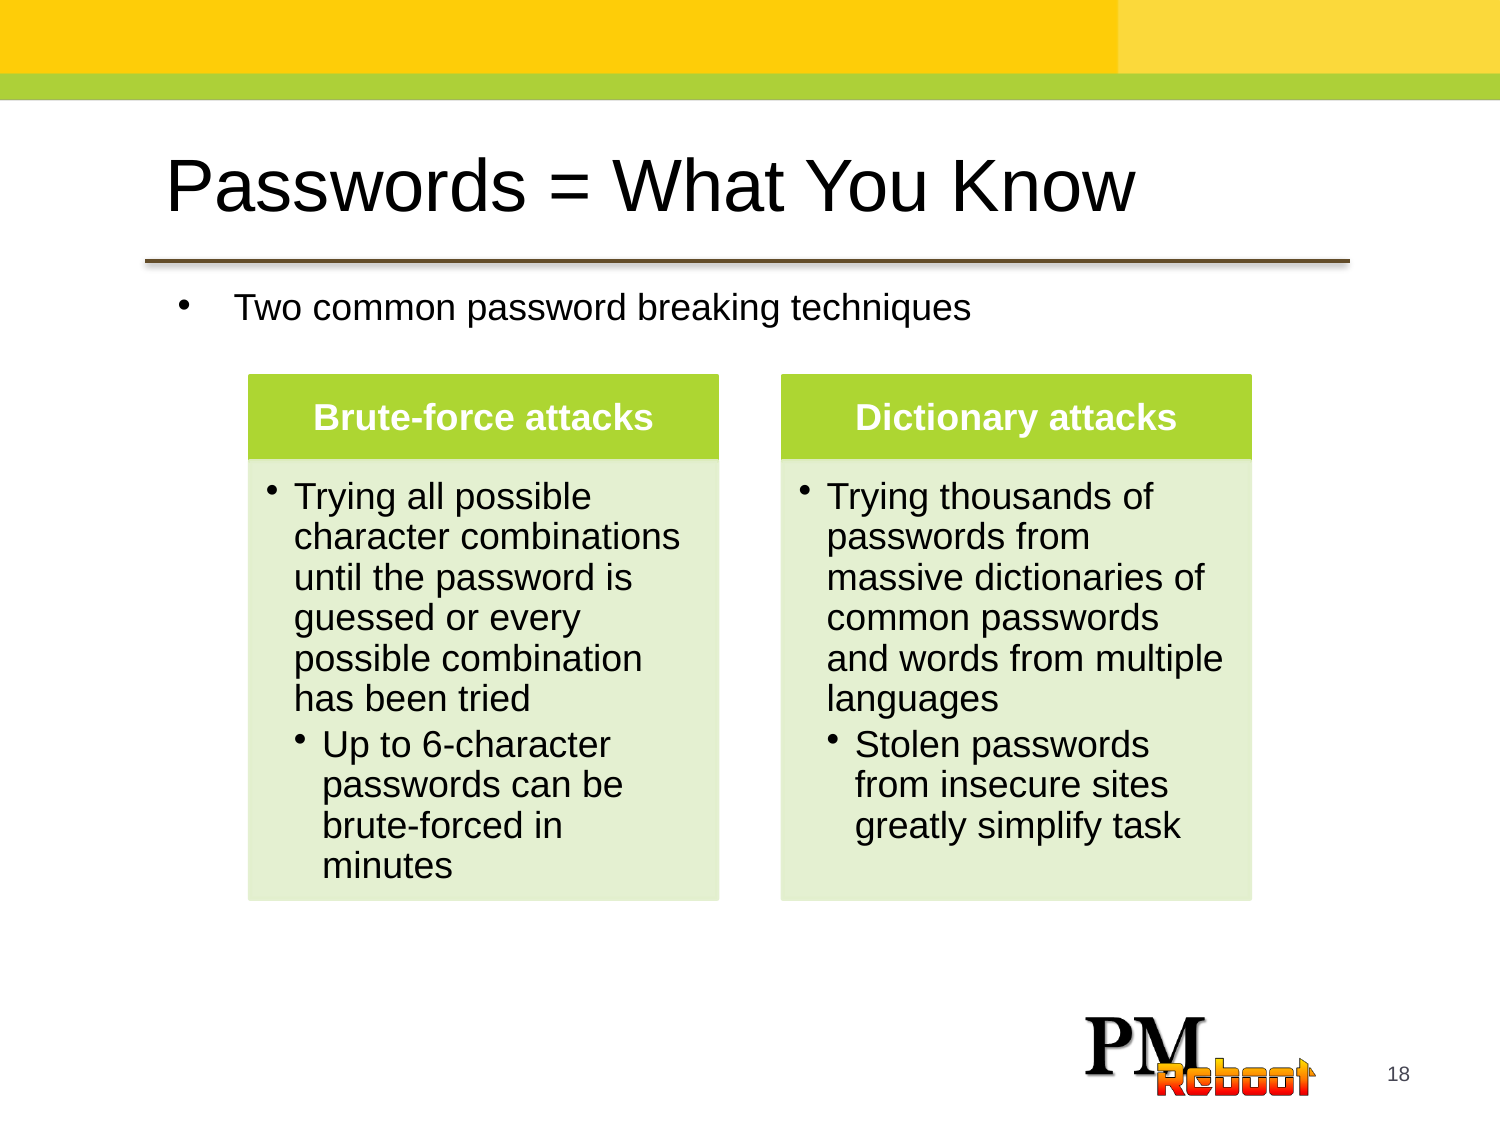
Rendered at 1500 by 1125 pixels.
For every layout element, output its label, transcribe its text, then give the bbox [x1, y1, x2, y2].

title Passwords = What You Know [150, 99, 1338, 263]
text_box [249, 349, 1251, 926]
slide_number 18 [1074, 1042, 1425, 1103]
picture [0, 0, 1500, 1125]
list Two common password breaking techniques [162, 275, 1388, 1010]
